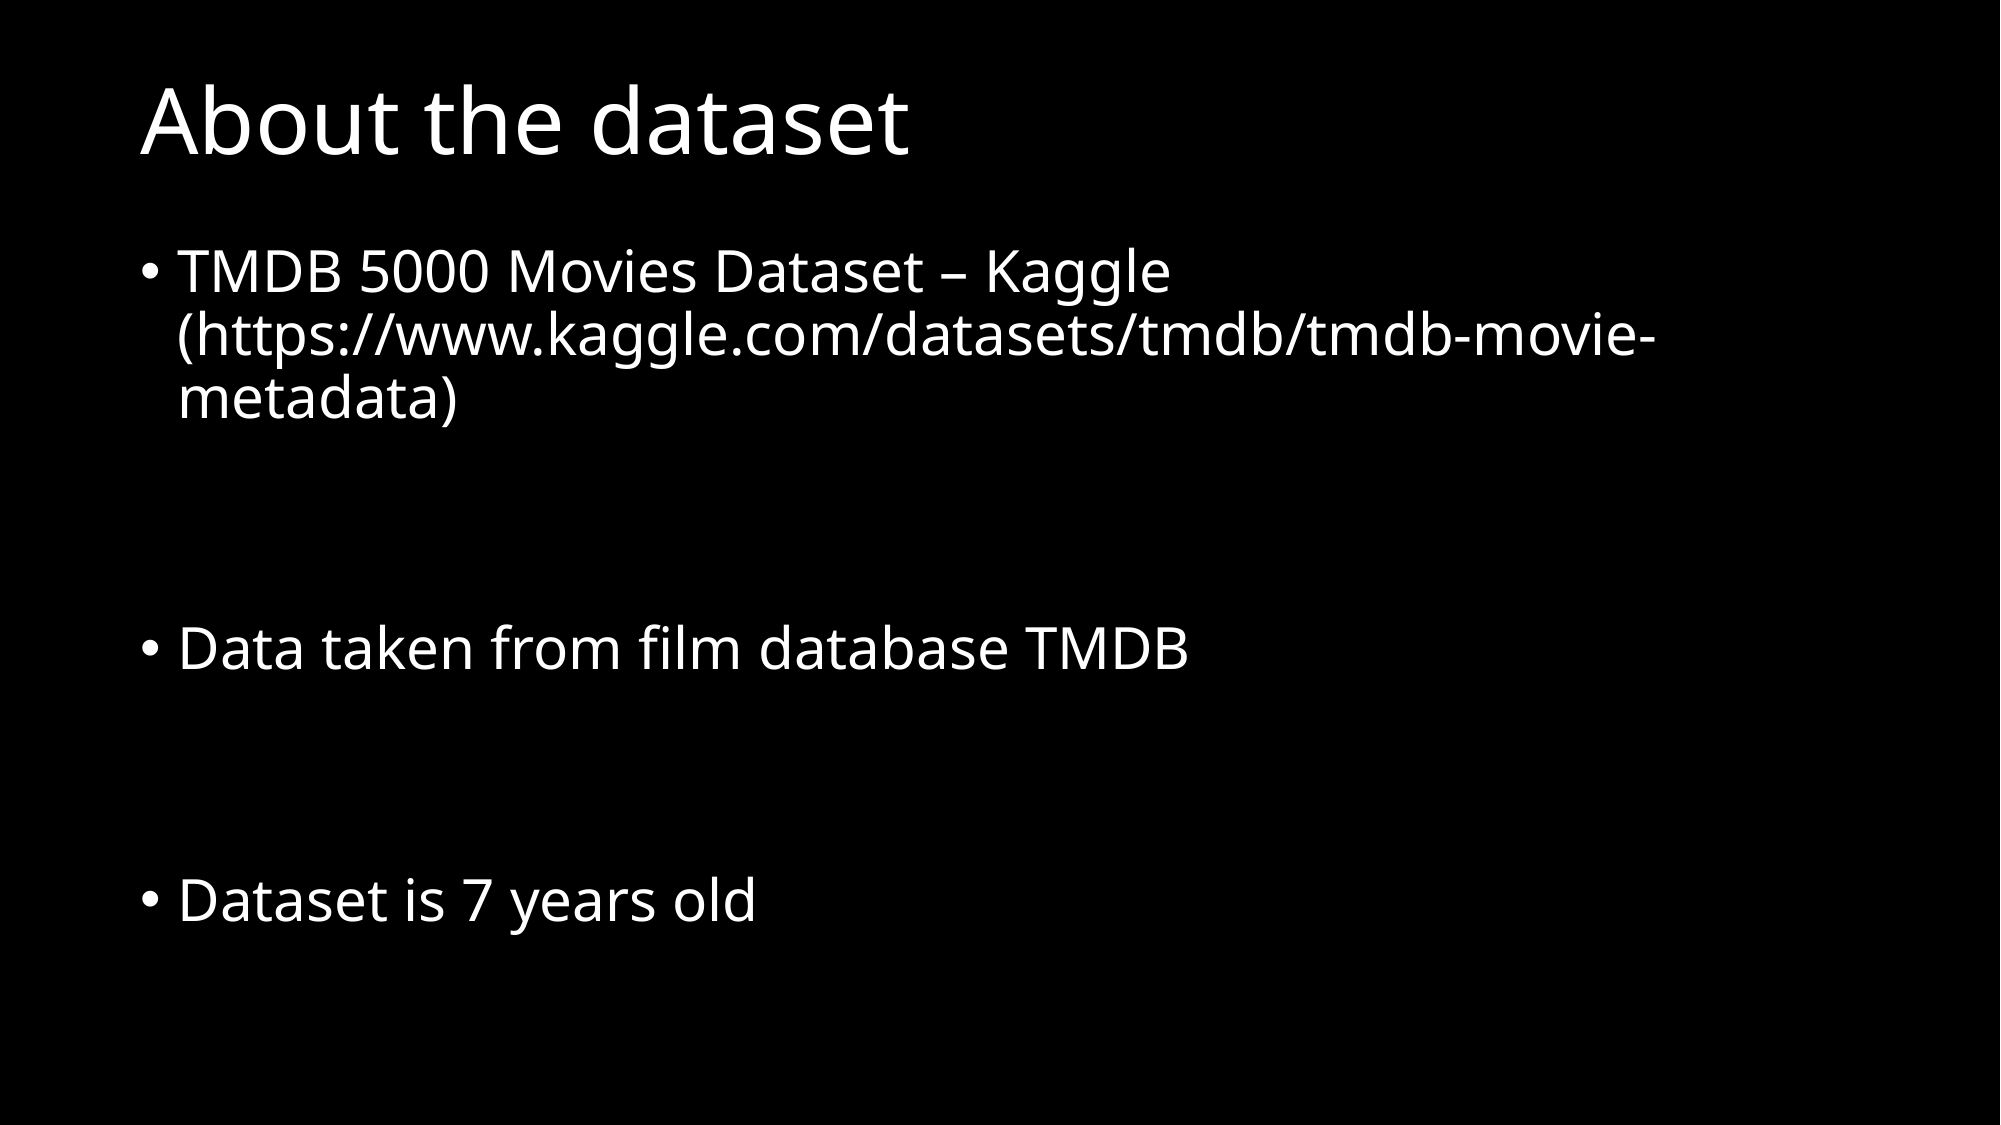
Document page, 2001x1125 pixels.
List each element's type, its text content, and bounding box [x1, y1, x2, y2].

title About the dataset [125, 68, 1625, 234]
list TMDB 5000 Movies Dataset – Kaggle (https://www.kaggle.com/datasets/tmdb/tmdb-movie-metadata) Data taken from film database TMDB Dataset is 7 years old [125, 234, 1875, 1000]
